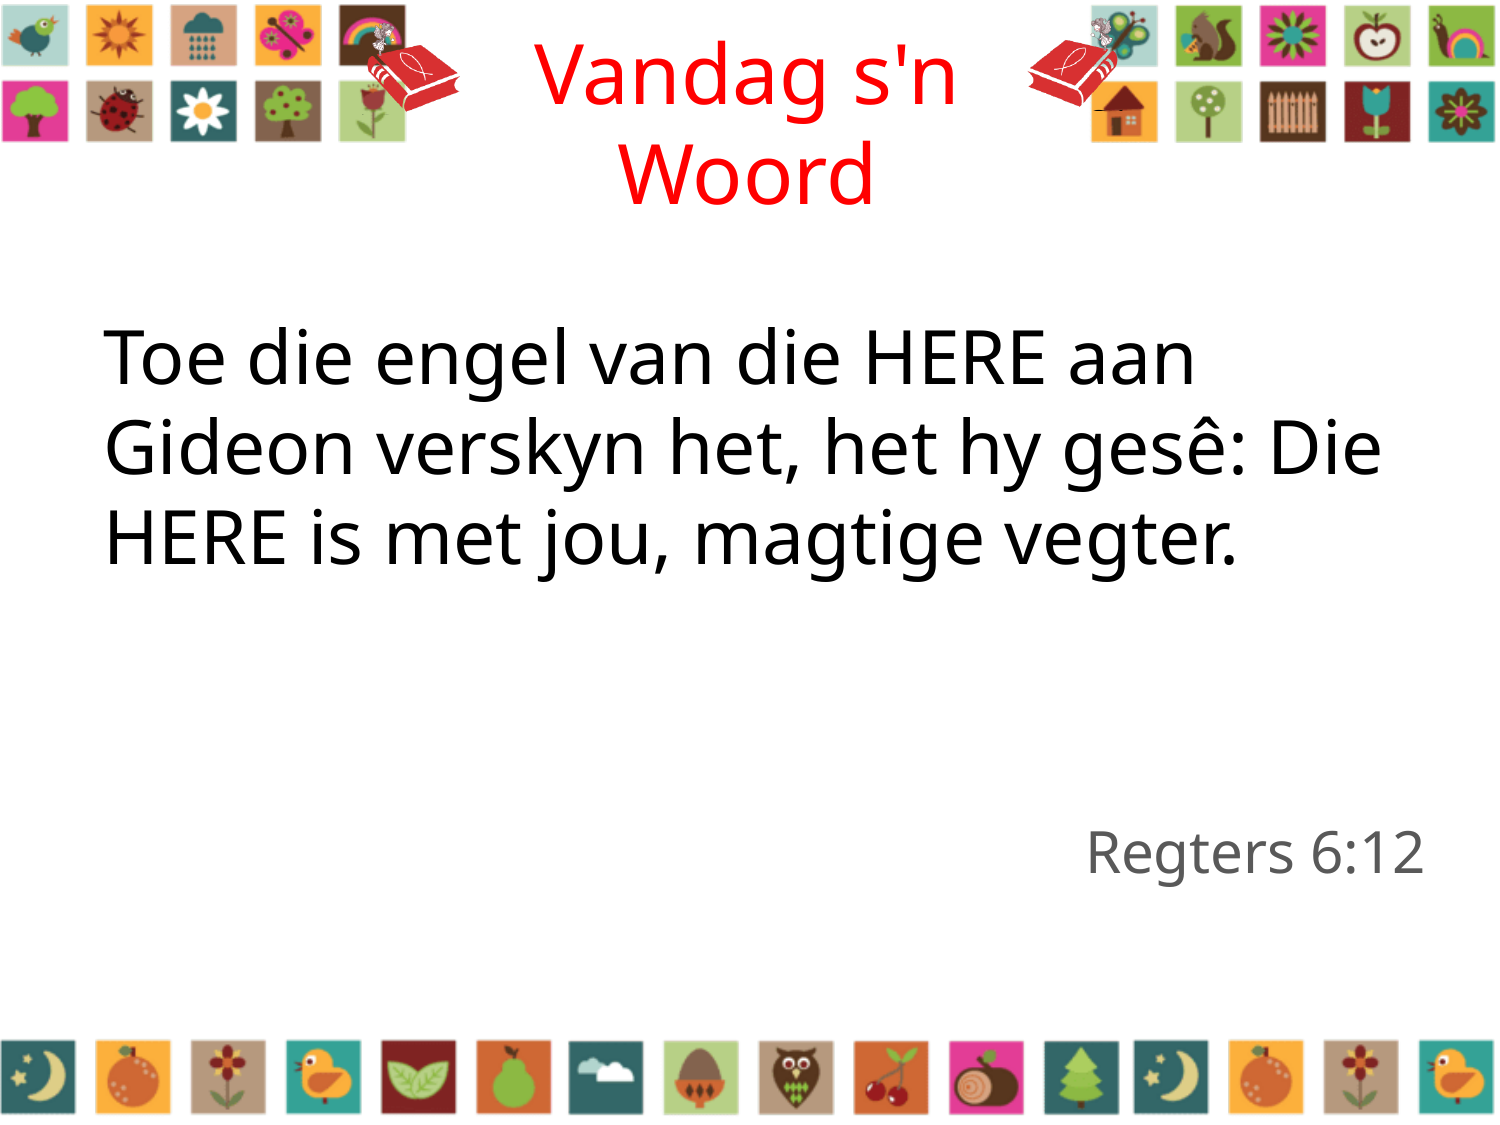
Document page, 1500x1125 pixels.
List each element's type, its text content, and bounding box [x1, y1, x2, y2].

text_box Regters 6:12 [808, 807, 1441, 893]
picture [0, 3, 492, 150]
text_box Toe die engel van die HERE aan Gideon verskyn het, het hy gesê: Die HERE is met jou, magtige vegter. [88, 302, 1436, 588]
text_box Vandag s'n Woord [414, 13, 1080, 229]
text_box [0, 1028, 1500, 1118]
picture [996, 3, 1500, 150]
